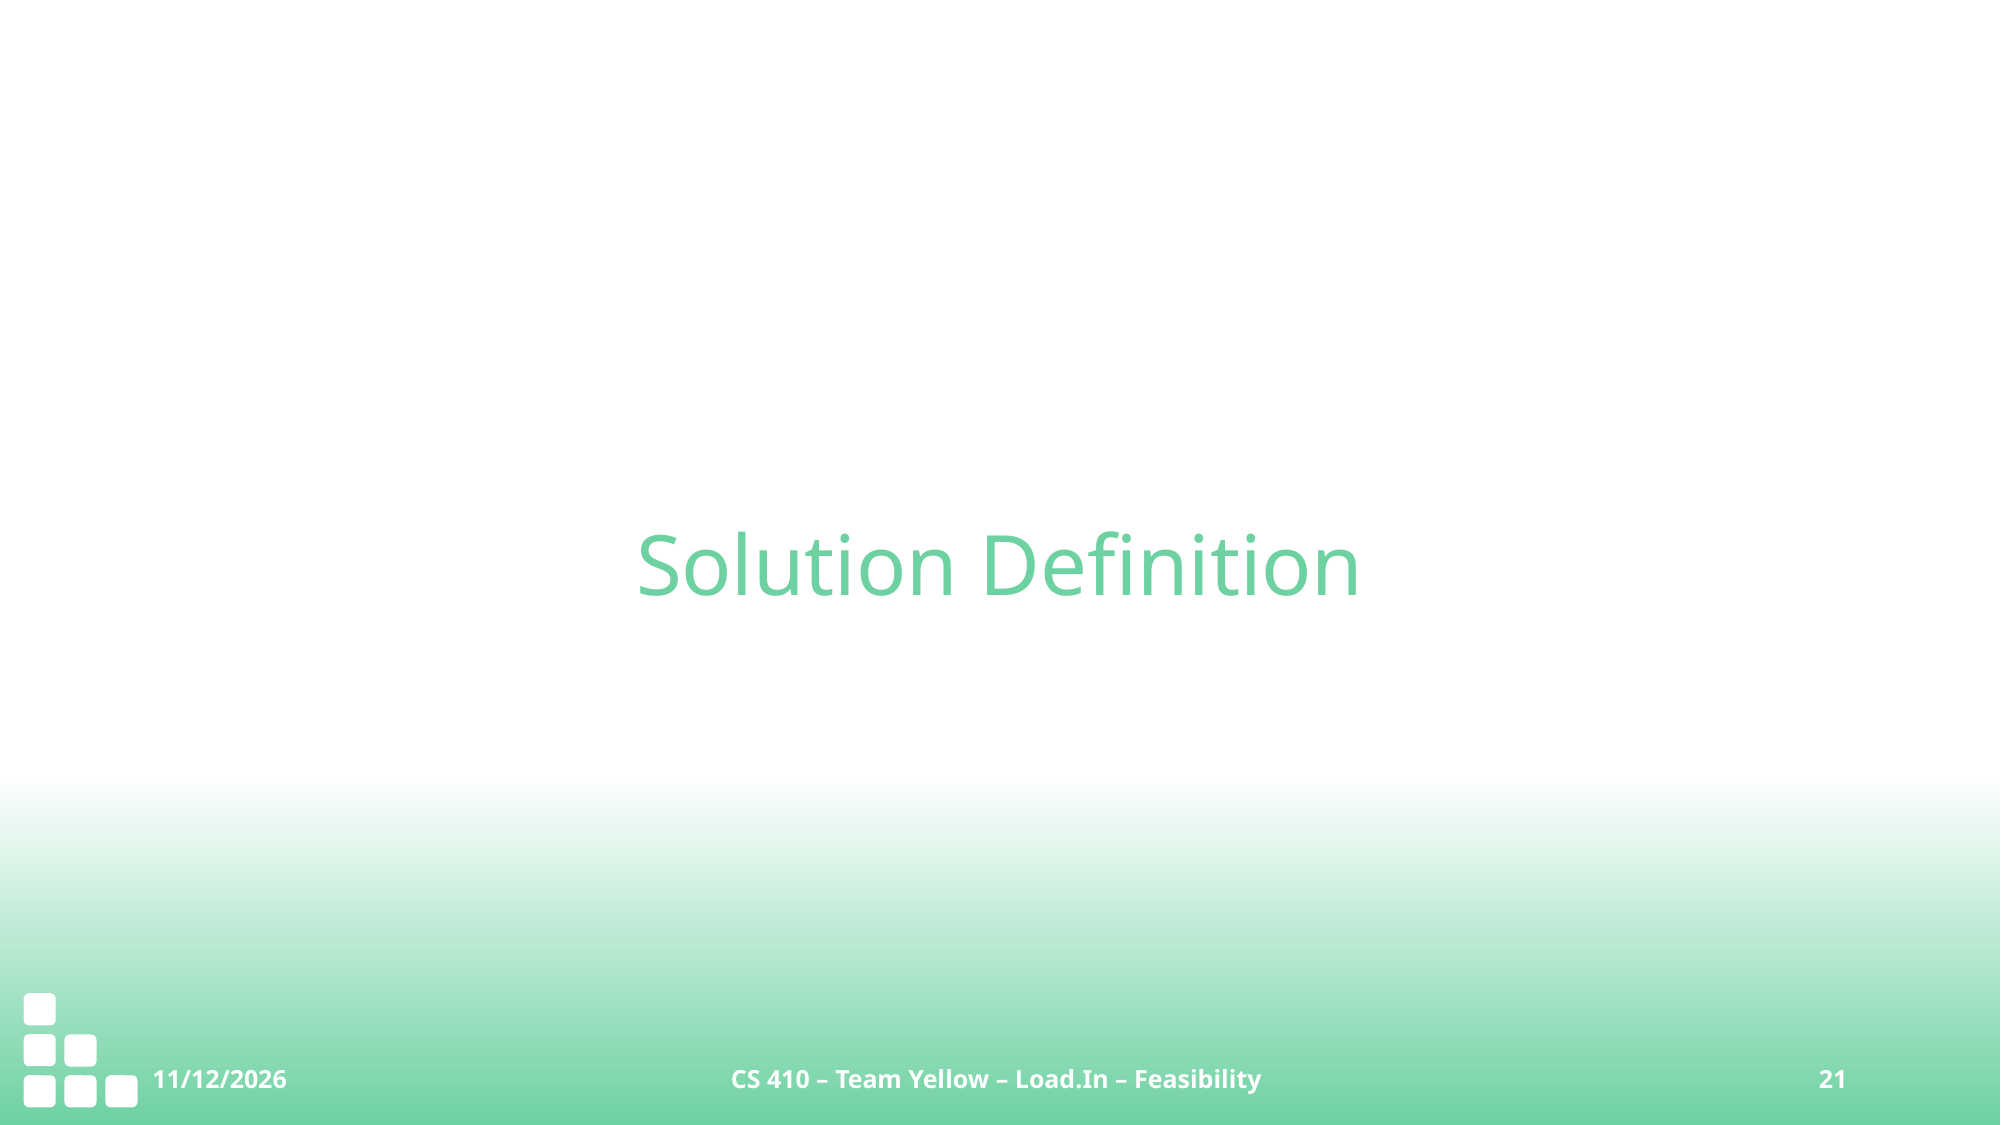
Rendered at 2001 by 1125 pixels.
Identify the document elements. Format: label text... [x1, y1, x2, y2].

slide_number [137, 1035, 588, 1125]
title Solution Definition [137, 503, 1863, 622]
slide_number 21 [1412, 1035, 1863, 1125]
footer CS 410 – Team Yellow – Load.In – Feasibility [662, 1035, 1338, 1125]
